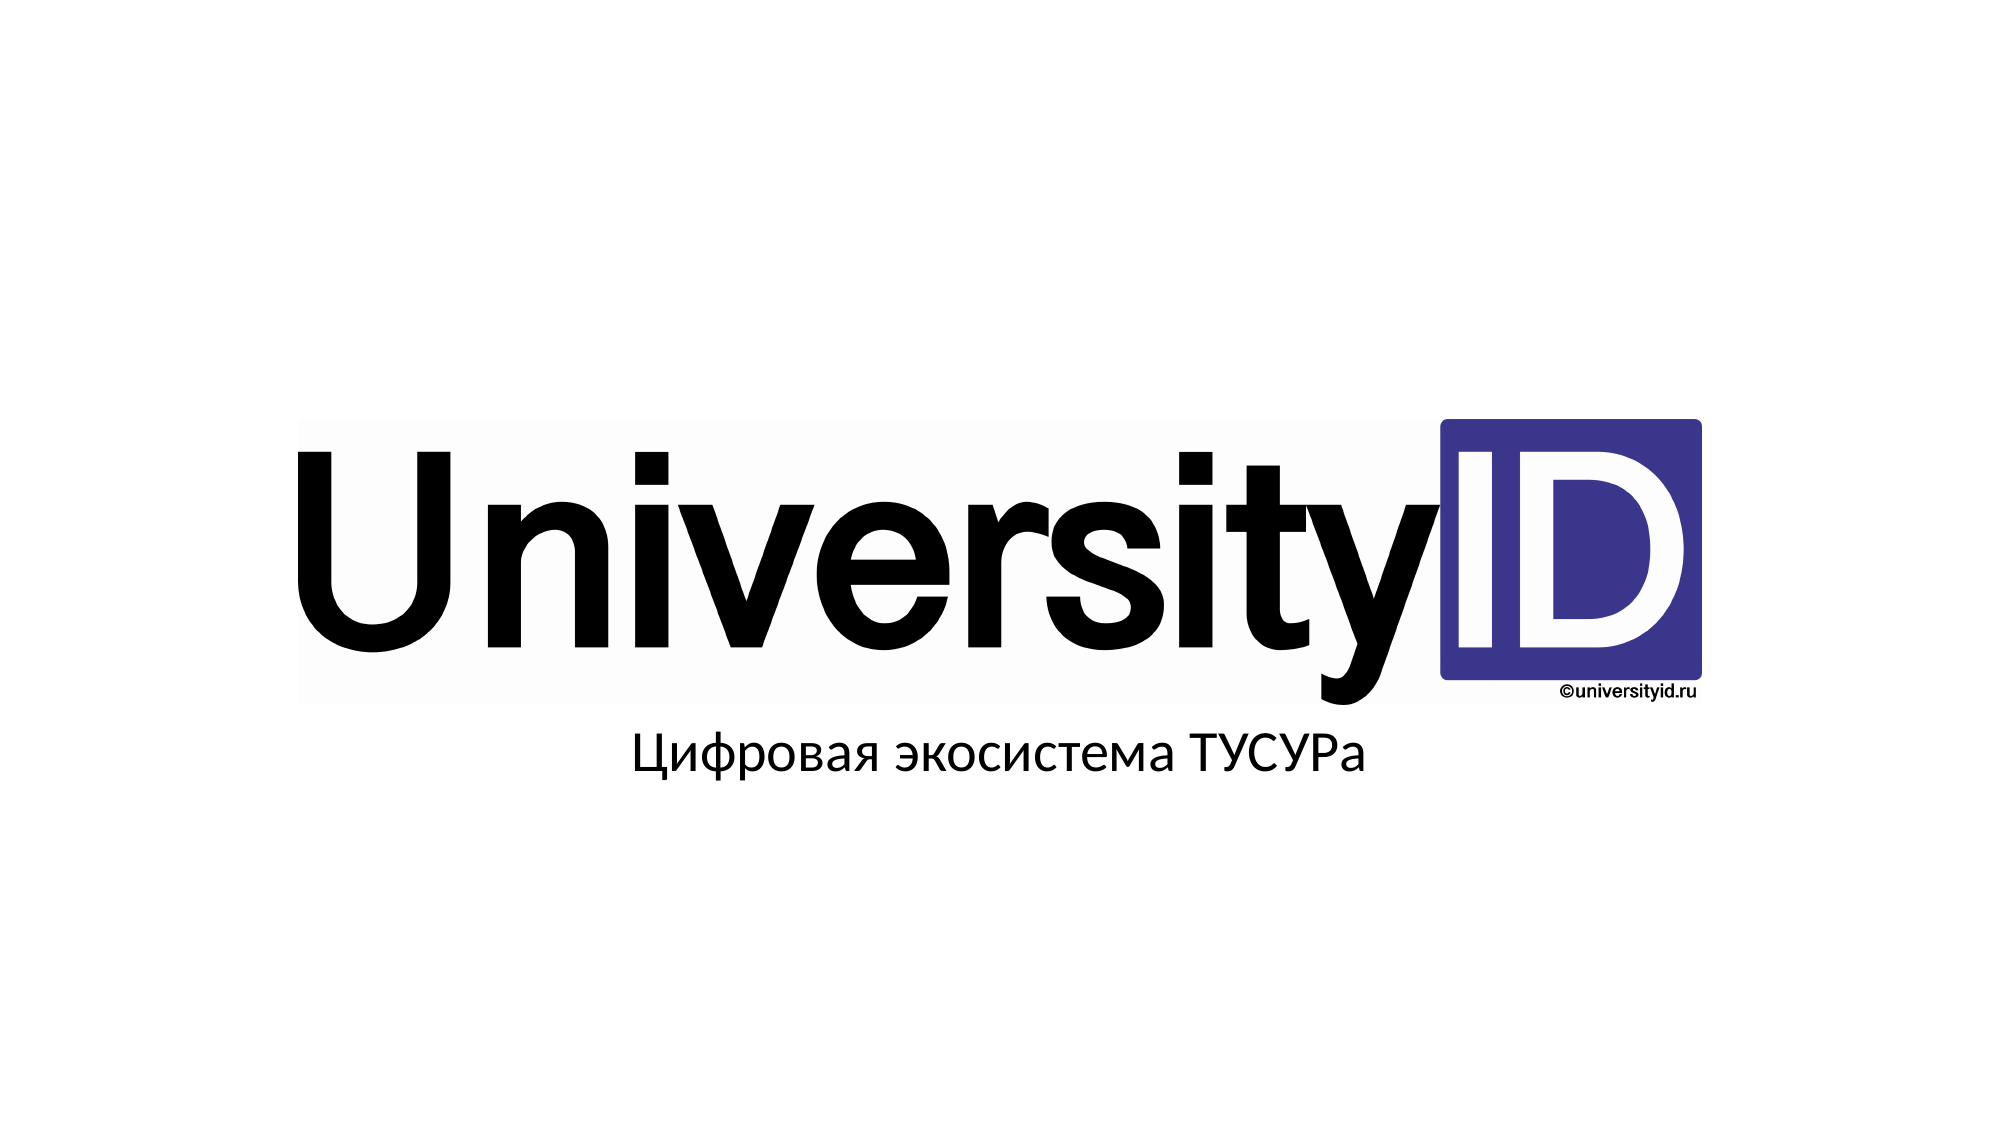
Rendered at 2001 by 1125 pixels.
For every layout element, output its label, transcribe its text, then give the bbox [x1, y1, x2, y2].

text_box Цифровая экосистема ТУСУРа [616, 706, 1384, 791]
picture [298, 419, 1702, 705]
